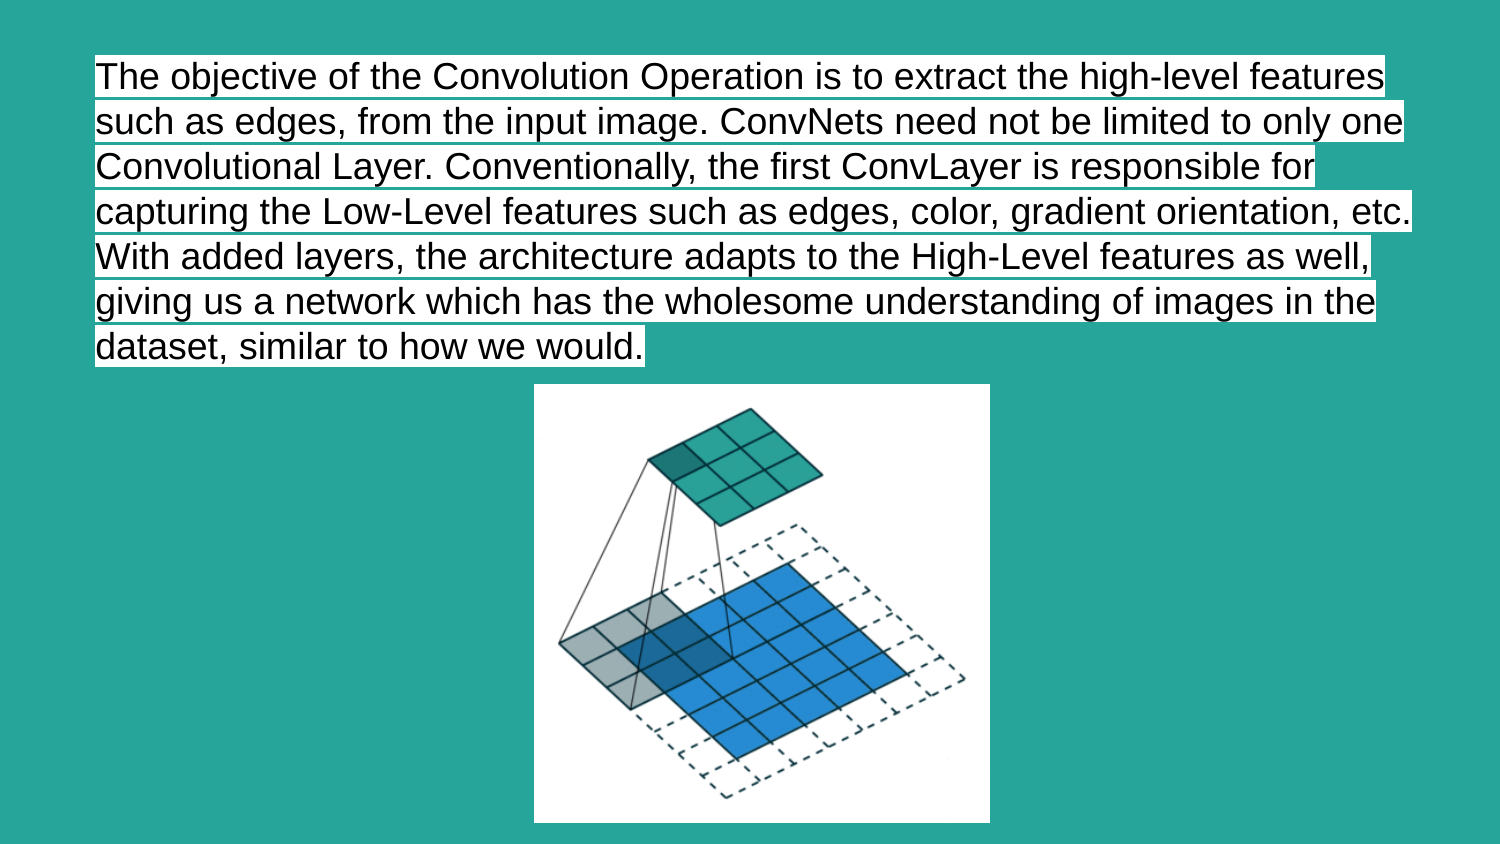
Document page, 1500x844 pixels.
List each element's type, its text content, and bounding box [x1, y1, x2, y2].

title The objective of the Convolution Operation is to extract the high-level features such as edges, from the input image. ConvNets need not be limited to only one Convolutional Layer. Conventionally, the first ConvLayer is responsible for capturing the Low-Level features such as edges, color, gradient orientation, etc. With added layers, the architecture adapts to the High-Level features as well, giving us a network which has the wholesome understanding of images in the dataset, similar to how we would. [80, 86, 1445, 422]
picture [534, 383, 991, 824]
